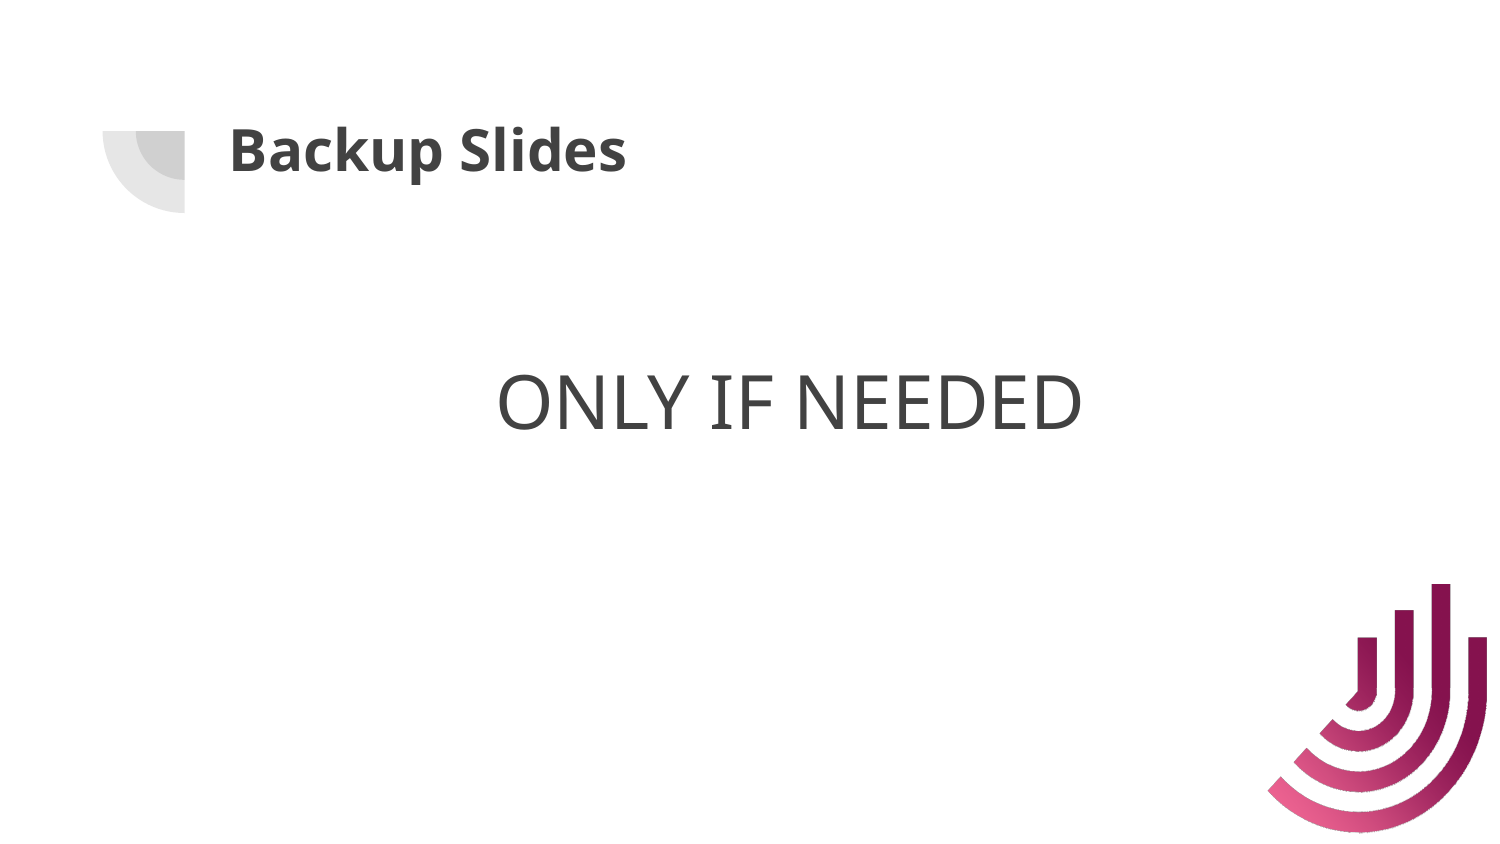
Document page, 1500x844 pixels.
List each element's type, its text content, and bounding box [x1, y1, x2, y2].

list ONLY IF NEEDED [213, 326, 1368, 744]
picture [1231, 575, 1500, 844]
title Backup Slides [213, 98, 1368, 263]
